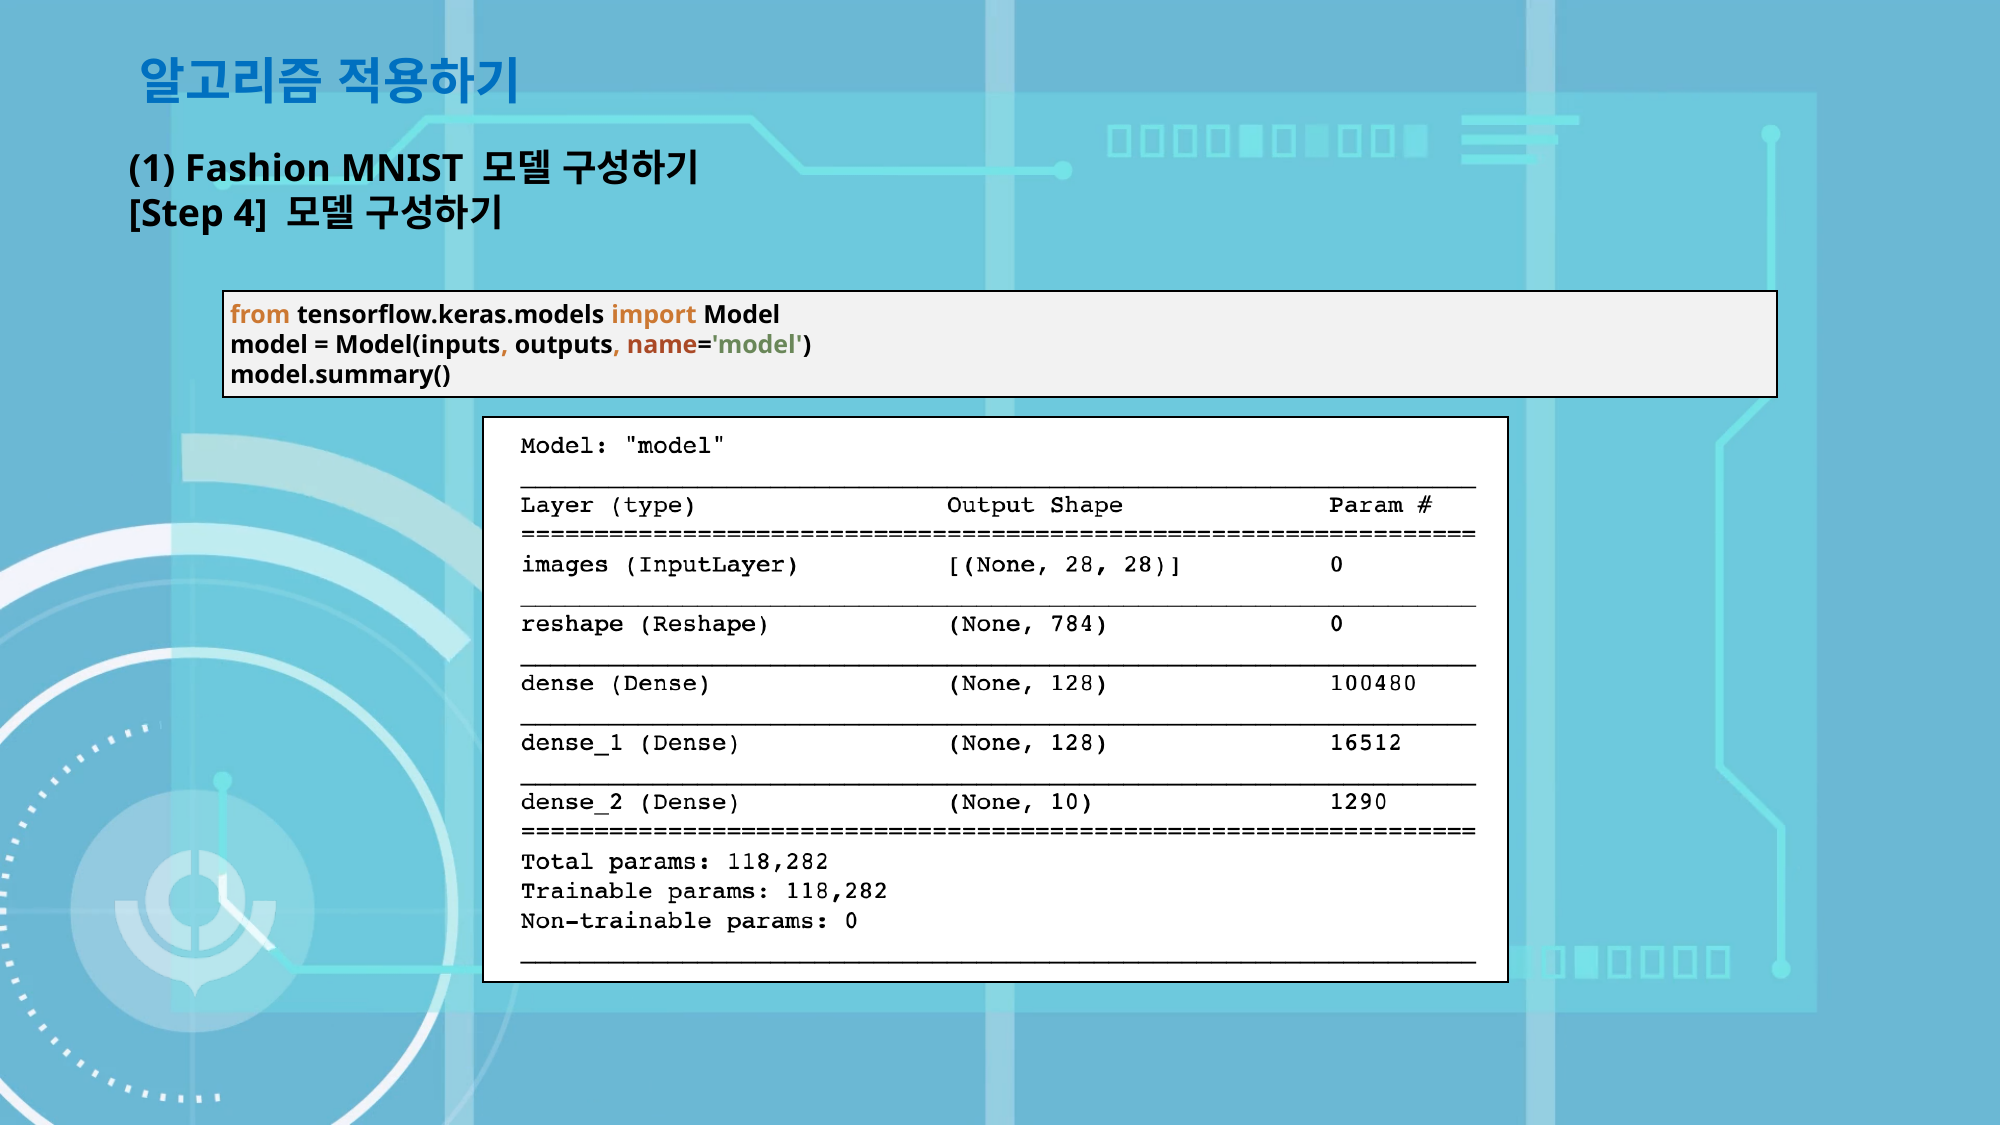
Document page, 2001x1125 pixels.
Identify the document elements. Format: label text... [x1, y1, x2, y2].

picture [0, 0, 2000, 1125]
text_box 알고리즘 적용하기 [131, 42, 529, 118]
text_box from tensorflow.keras.models import Model model = Model(inputs, outputs, name='model') model.summary() [222, 290, 1778, 397]
text_box (1) Fashion MNIST 모델 구성하기 [Step 4] 모델 구성하기 [121, 136, 708, 242]
text_box [483, 416, 1509, 983]
